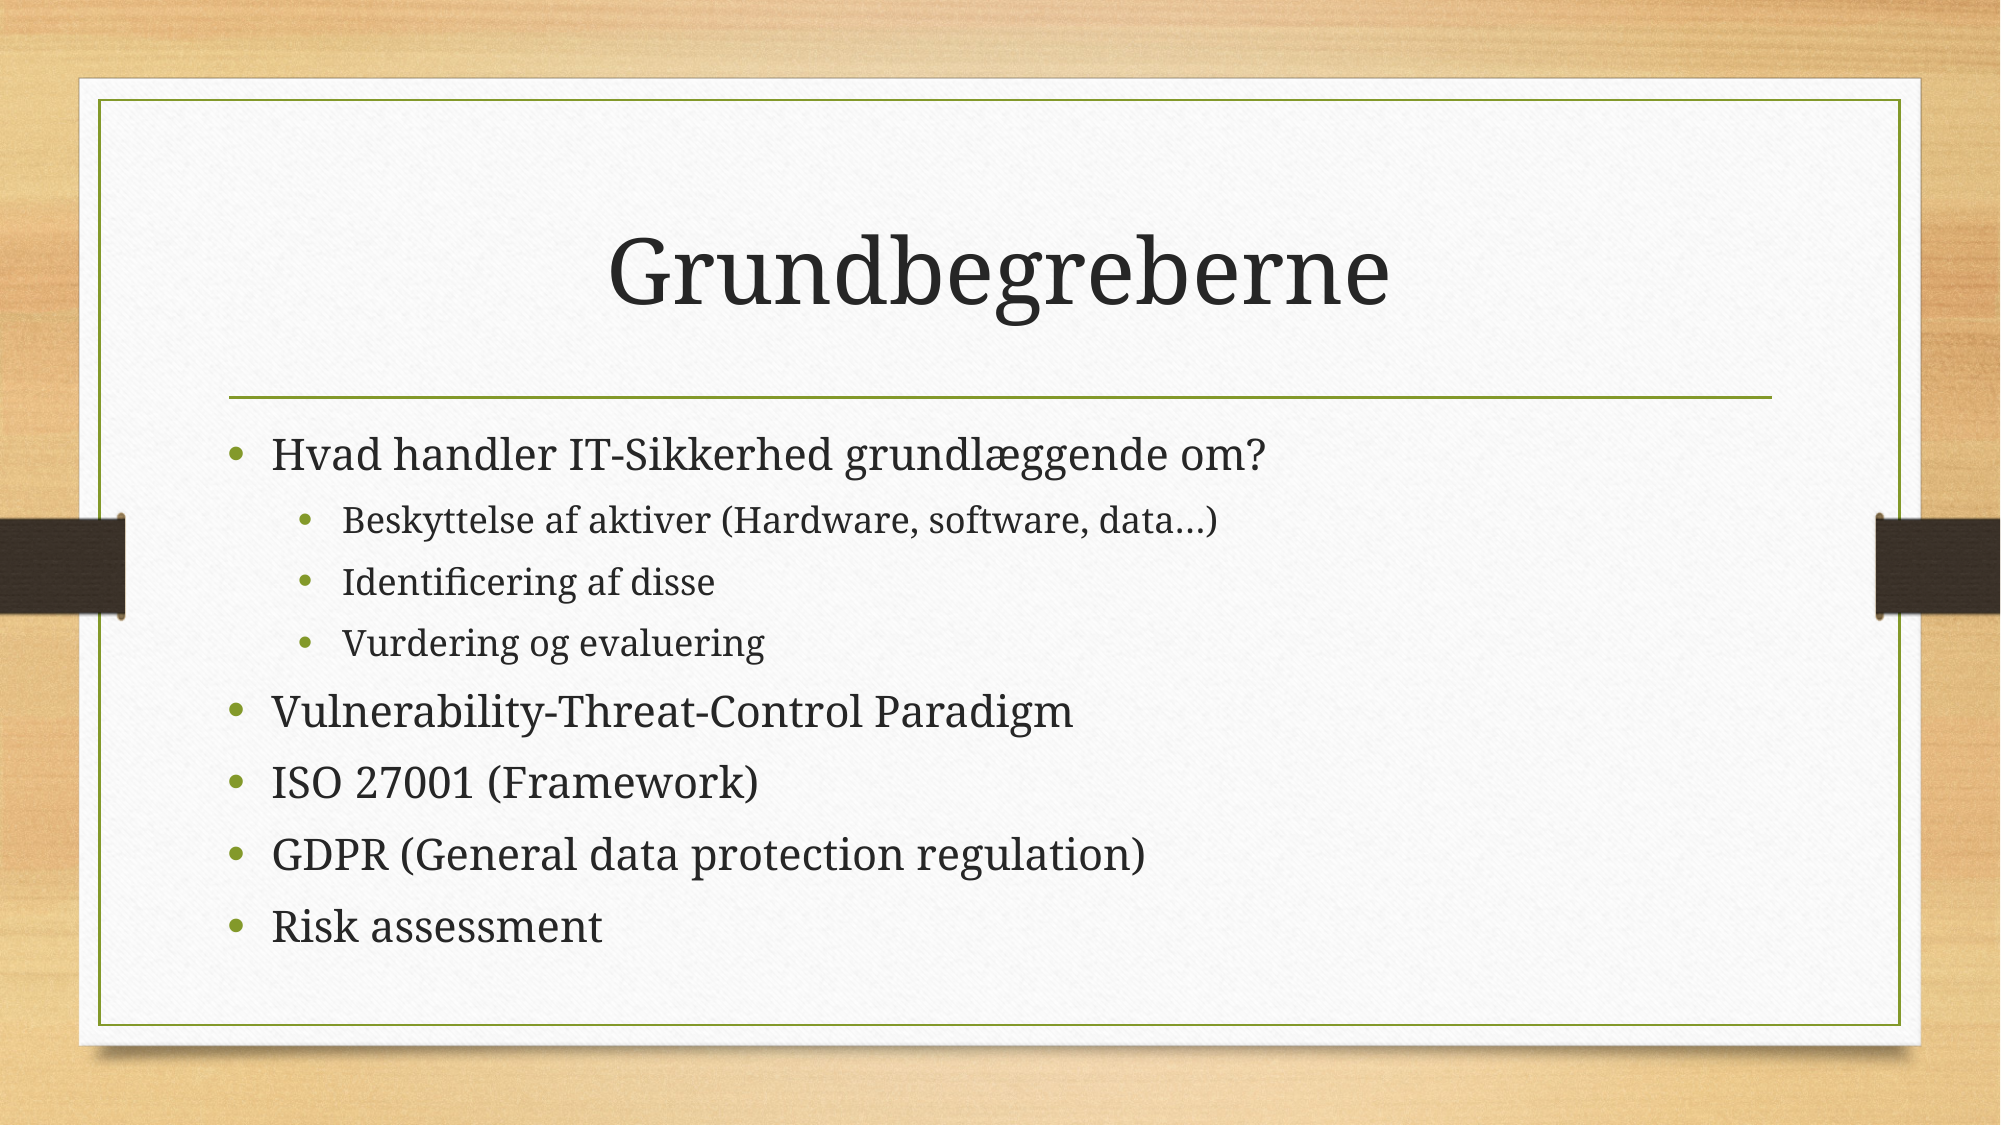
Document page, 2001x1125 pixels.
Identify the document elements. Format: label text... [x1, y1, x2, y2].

list Hvad handler IT-Sikkerhed grundlæggende om? Beskyttelse af aktiver (Hardware, software, data…) Identificering af disse Vurdering og evaluering Vulnerability-Threat-Control Paradigm ISO 27001 (Framework) GDPR (General data protection regulation) Risk assessment [212, 419, 1788, 964]
picture [0, 0, 2001, 1125]
title Grundbegreberne [212, 161, 1788, 375]
